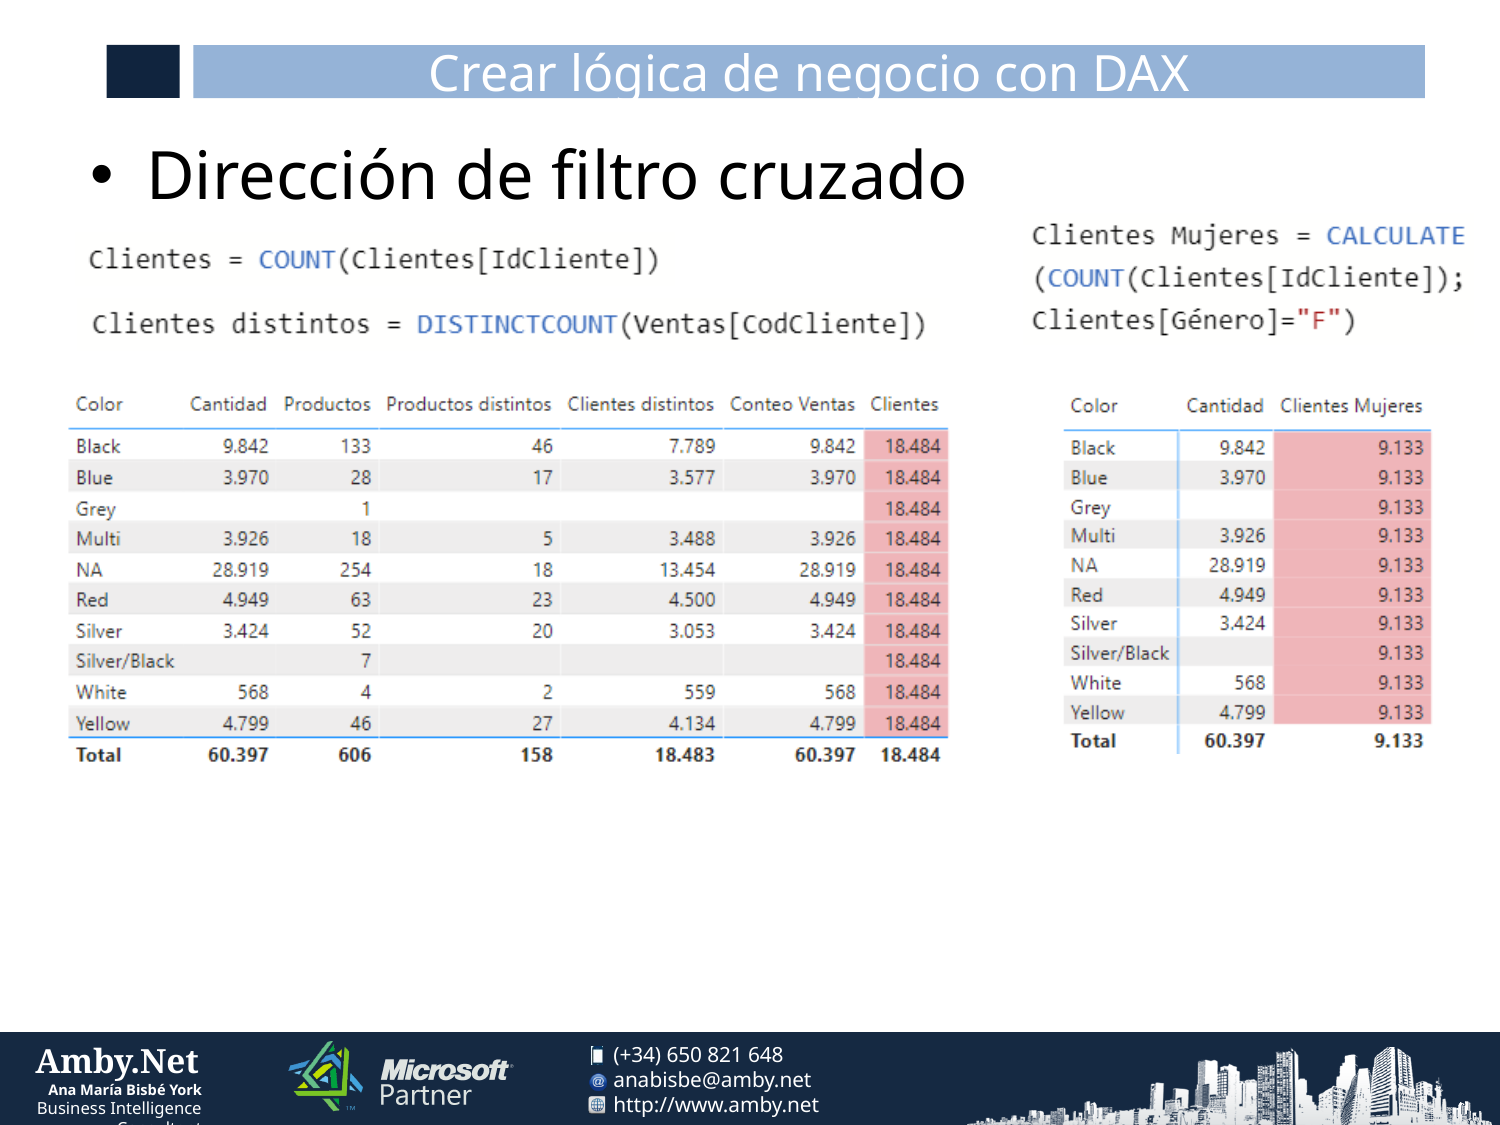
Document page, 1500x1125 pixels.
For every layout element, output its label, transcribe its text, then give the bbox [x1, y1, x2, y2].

picture [74, 231, 676, 286]
picture [77, 298, 941, 351]
title Crear lógica de negocio con DAX [193, 45, 1425, 99]
picture [64, 389, 953, 777]
picture [1023, 212, 1474, 345]
picture [1061, 389, 1436, 755]
list Dirección de filtro cruzado [75, 125, 1425, 1005]
picture [0, 1032, 1500, 1125]
